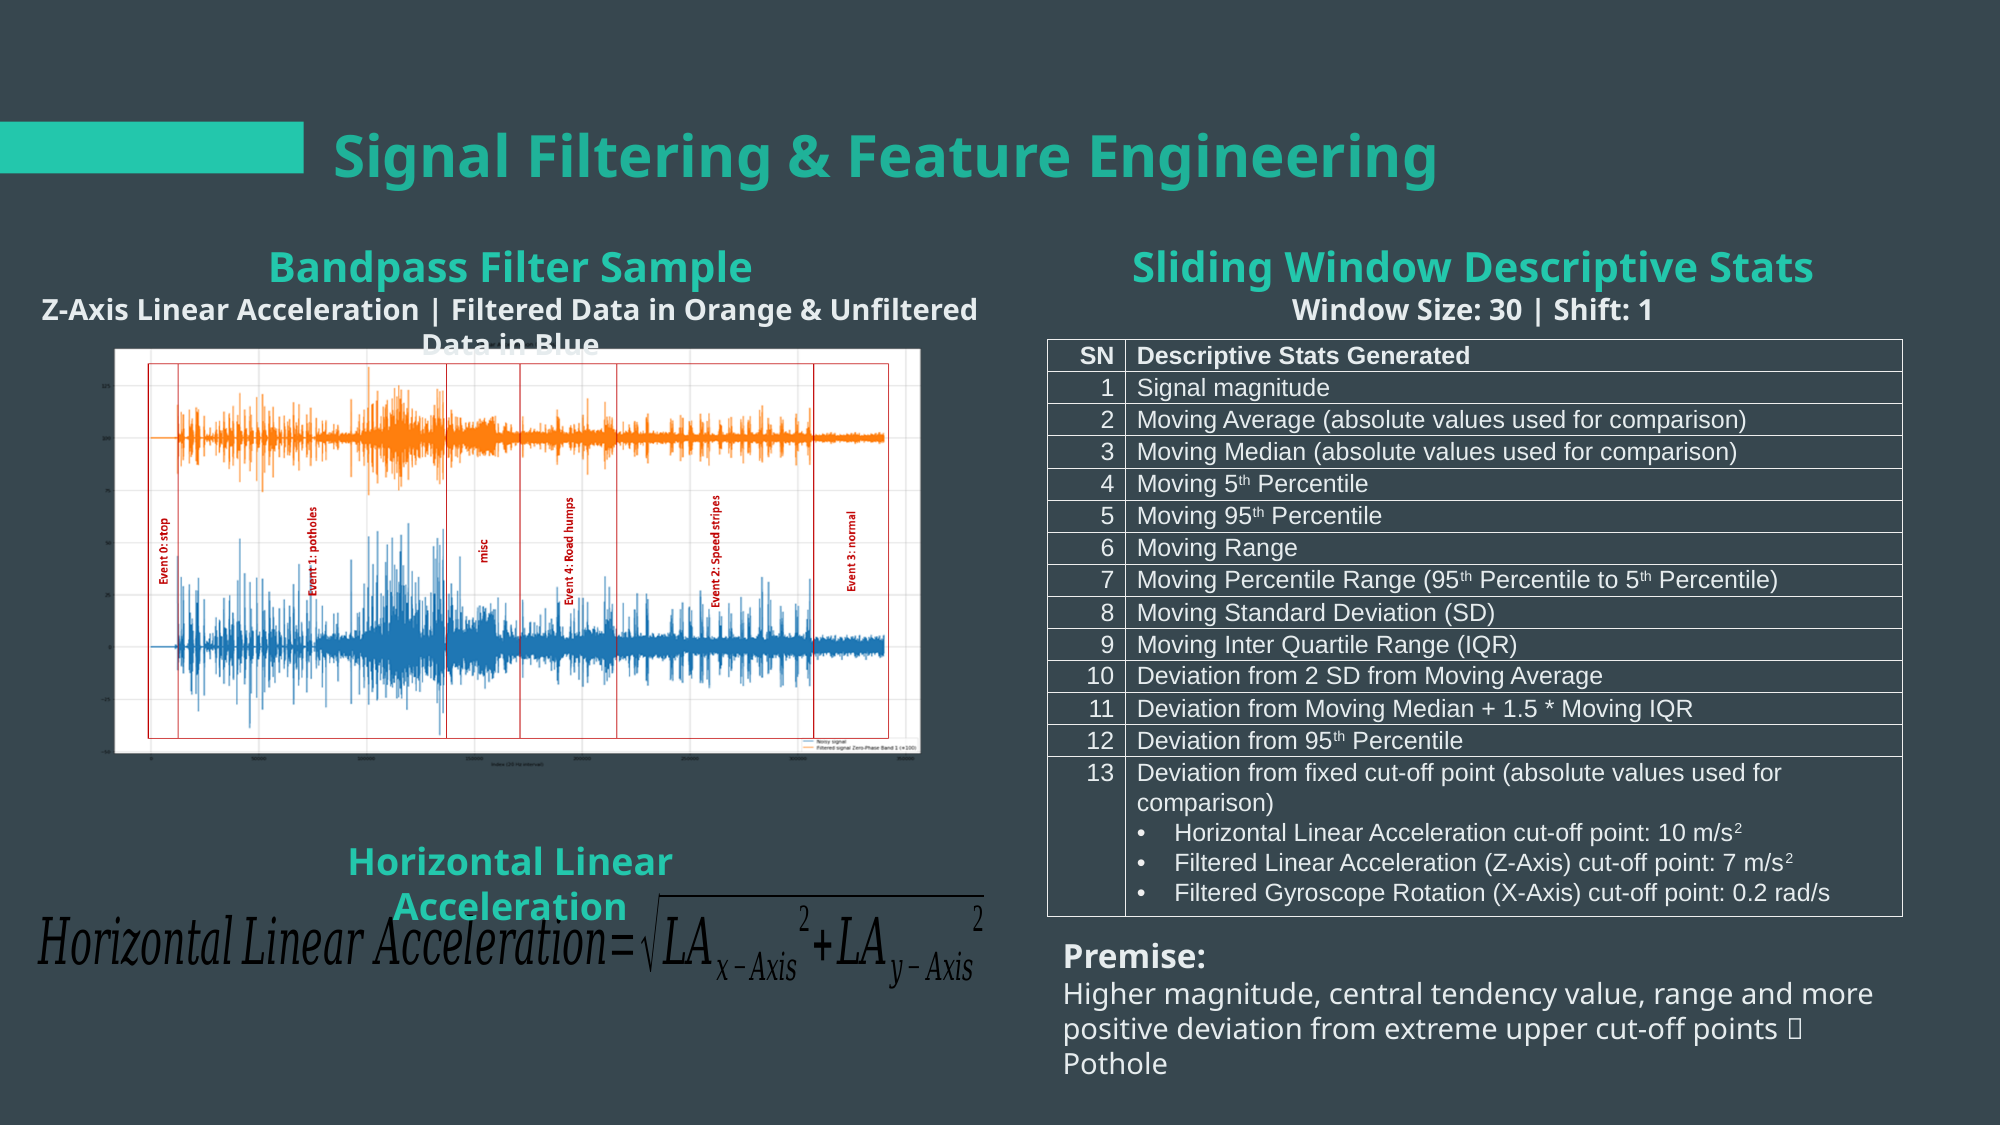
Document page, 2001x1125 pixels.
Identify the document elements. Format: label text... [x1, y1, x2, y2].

title Signal Filtering & Feature Engineering [318, 93, 1797, 204]
table_cell Signal magnitude [1126, 372, 1902, 403]
table_cell Deviation from Moving Median + 1.5 * Moving IQR [1126, 693, 1902, 724]
text_box Bandpass Filter Sample Z-Axis Linear Acceleration | Filtered Data in Orange & Unfiltered Data in Blue [21, 233, 1000, 369]
table_cell 10 [1048, 661, 1125, 692]
table_cell 8 [1048, 597, 1125, 628]
table_cell 11 [1048, 693, 1125, 724]
table_cell 6 [1048, 533, 1125, 564]
table_cell 2 [1048, 404, 1125, 435]
text_box Sliding Window Descriptive Stats Window Size: 30 | Shift: 1 [984, 233, 1962, 334]
table_cell 13 [1048, 757, 1125, 916]
table_cell 9 [1048, 629, 1125, 660]
table_cell Moving Average (absolute values used for comparison) [1126, 404, 1902, 435]
table_cell Moving Inter Quartile Range (IQR) [1126, 629, 1902, 660]
table_cell Deviation from 95th Percentile [1126, 725, 1902, 756]
table_cell Deviation from 2 SD from Moving Average [1126, 661, 1902, 692]
table_header SN [1048, 340, 1125, 371]
table_cell Moving Percentile Range (95th Percentile to 5th Percentile) [1126, 565, 1902, 596]
table_cell Moving Range [1126, 533, 1902, 564]
table_cell 7 [1048, 565, 1125, 596]
table_cell 1 [1048, 372, 1125, 403]
text_box Premise: Higher magnitude, central tendency value, range and more positive deviation from extreme upper cut-off points  Pothole [1047, 927, 1902, 1088]
picture [97, 339, 924, 769]
table_cell Moving Median (absolute values used for comparison) [1126, 436, 1902, 468]
table_cell 5 [1048, 501, 1125, 532]
table_cell Moving Standard Deviation (SD) [1126, 597, 1902, 628]
table_cell Moving 95th Percentile [1126, 501, 1902, 532]
table_cell Deviation from fixed cut-off point (absolute values used for comparison) Horizontal Linear Acceleration cut-off point: 10 m/s2 Filtered Linear Acceleration (Z-Axis) cut-off point: 7 m/s2 Filtered Gyroscope Rotation (X-Axis) cut-off point: 0.2 rad/s [1126, 757, 1902, 916]
table_cell 4 [1048, 469, 1125, 500]
table_cell 3 [1048, 436, 1125, 468]
table_cell Moving 5th Percentile [1126, 469, 1902, 500]
table_header Descriptive Stats Generated [1126, 340, 1902, 371]
table_cell 12 [1048, 725, 1125, 756]
text_box Horizontal Linear Acceleration [227, 830, 794, 936]
